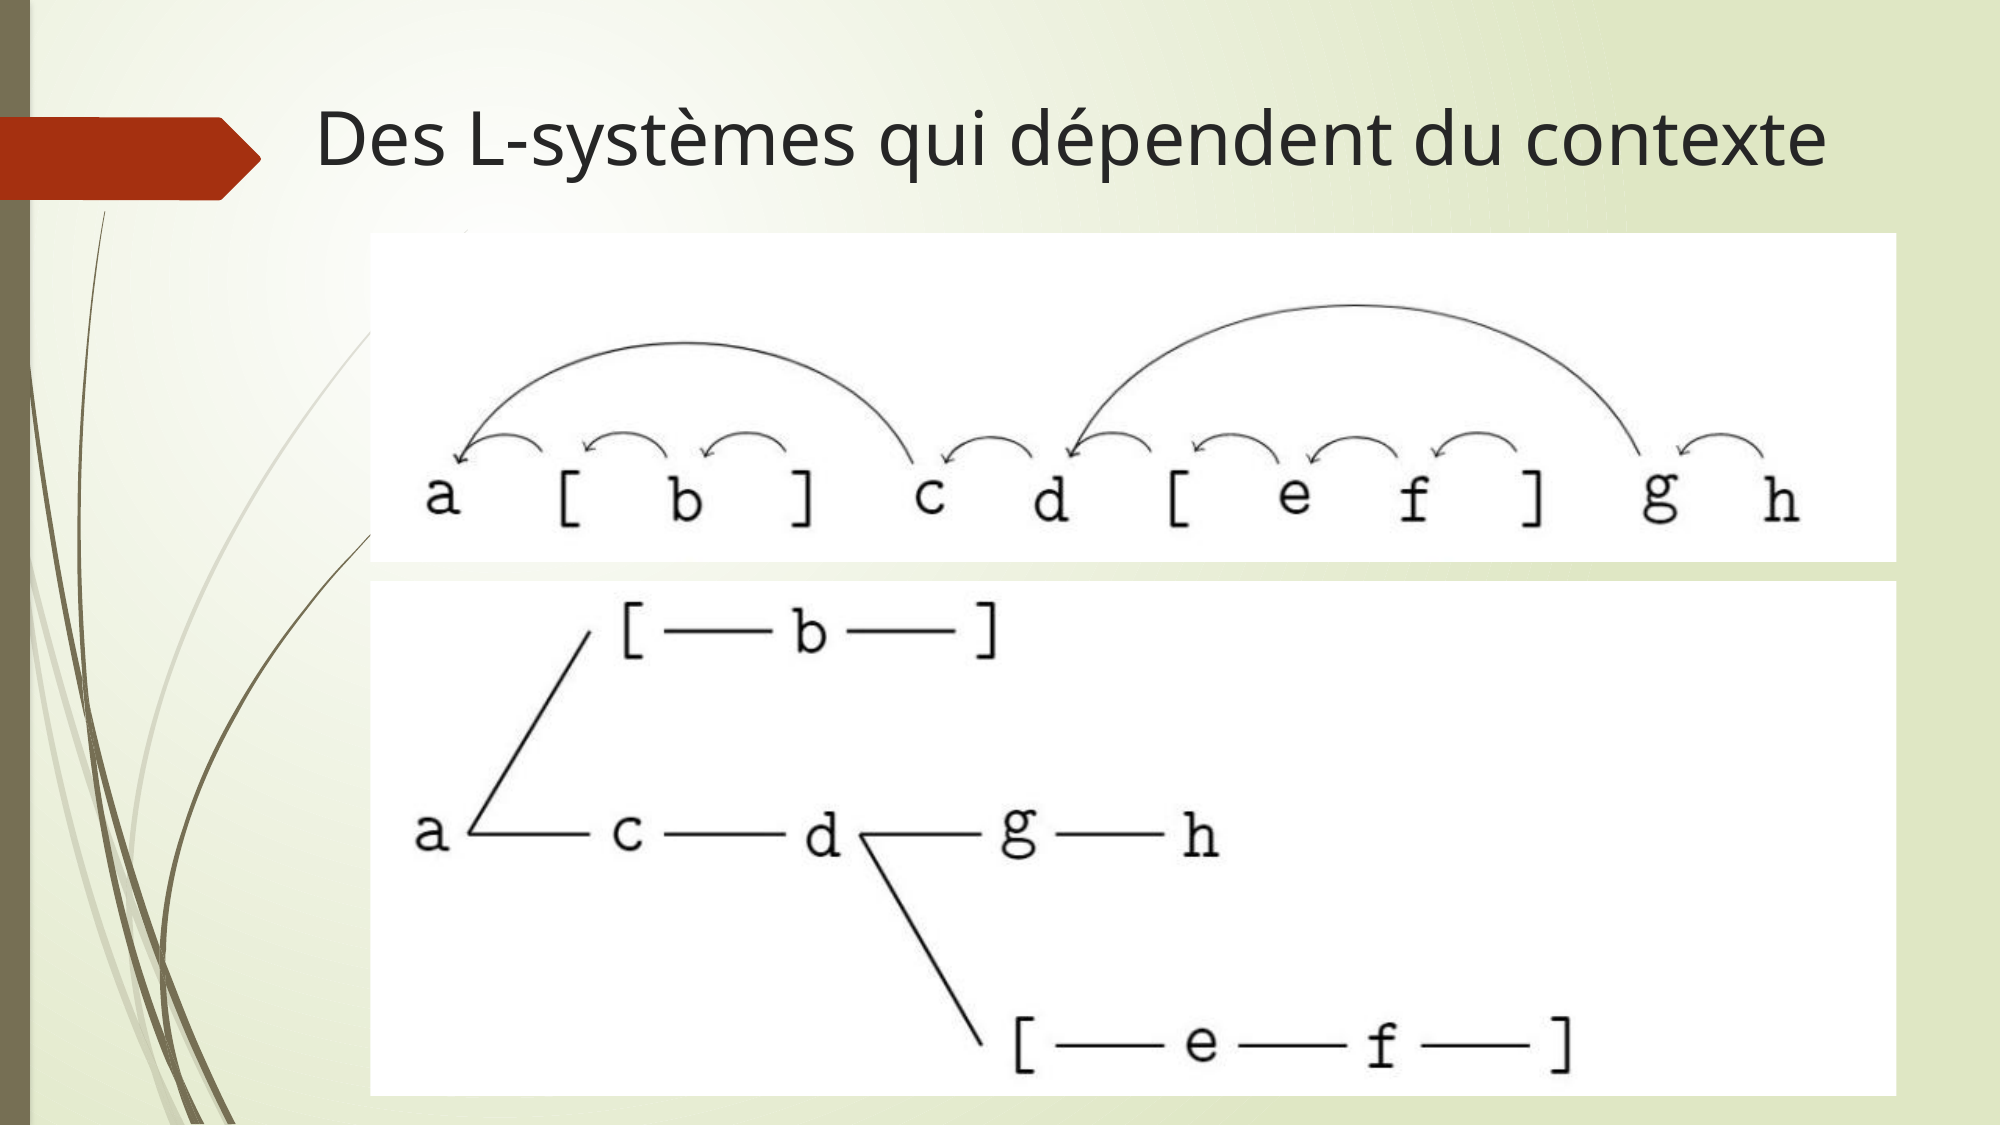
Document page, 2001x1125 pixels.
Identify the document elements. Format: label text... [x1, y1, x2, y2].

picture [370, 232, 1897, 562]
text_box Des L-systèmes qui dépendent du contexte [299, 82, 1941, 293]
picture [370, 581, 1897, 1096]
